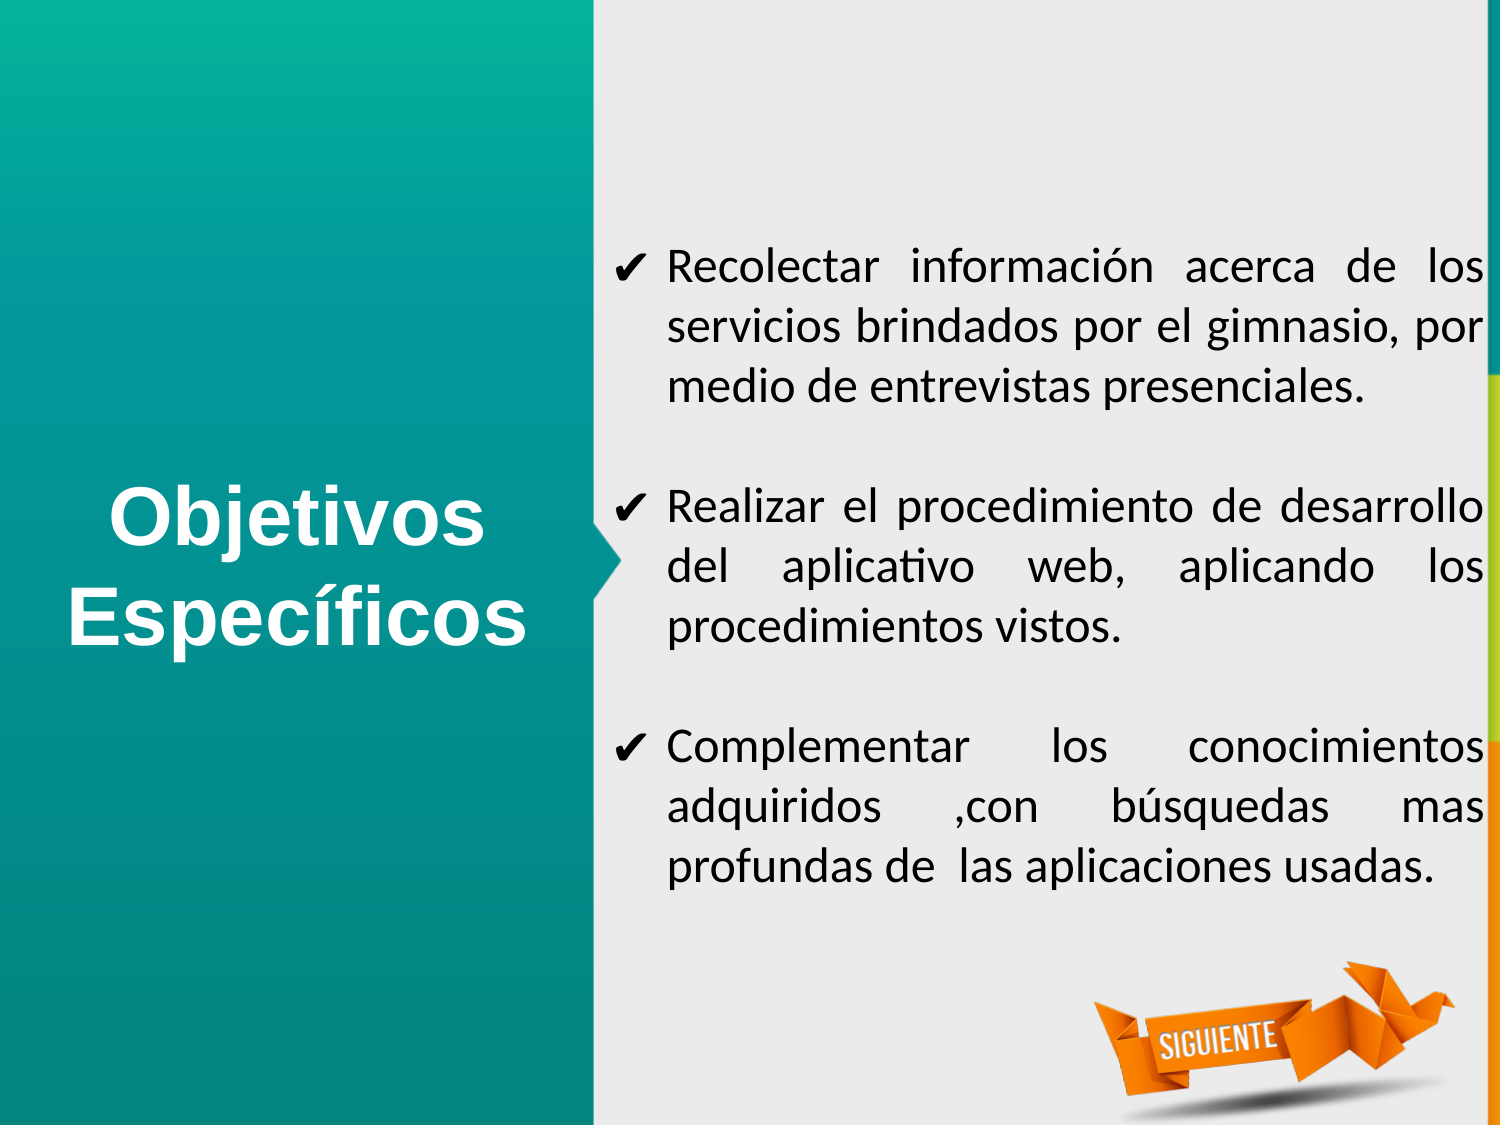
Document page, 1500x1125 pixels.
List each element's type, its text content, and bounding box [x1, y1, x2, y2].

text_box Recolectar información acerca de los servicios brindados por el gimnasio, por medio de entrevistas presenciales. Realizar el procedimiento de desarrollo del aplicativo web, aplicando los procedimientos vistos. Complementar los conocimientos adquiridos ,con búsquedas mas profundas de las aplicaciones usadas. [595, 0, 1500, 1125]
text_box Objetivos Específicos [0, 0, 595, 1125]
picture [1085, 911, 1470, 1125]
